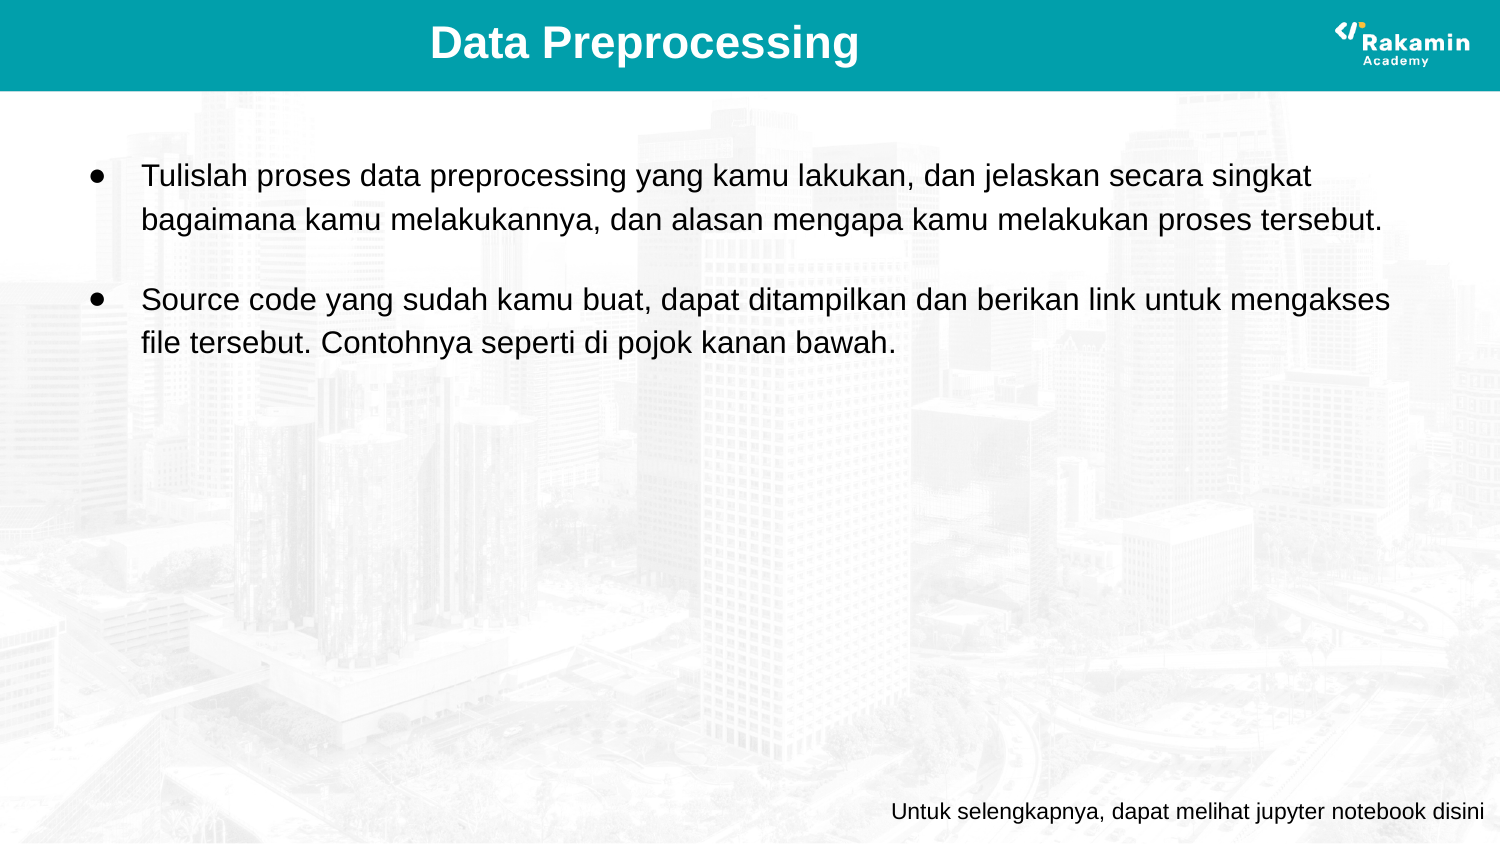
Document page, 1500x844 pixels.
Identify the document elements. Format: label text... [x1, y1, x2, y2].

title Data Preprocessing [0, 0, 1291, 92]
picture [0, 0, 1500, 844]
list Tulislah proses data preprocessing yang kamu lakukan, dan jelaskan secara singkat bagaimana kamu melakukannya, dan alasan mengapa kamu melakukan proses tersebut. Source code yang sudah kamu buat, dapat ditampilkan dan berikan link untuk mengakses file tersebut. Contohnya seperti di pojok kanan bawah. [51, 135, 1449, 808]
text_box Untuk selengkapnya, dapat melihat jupyter notebook disini [763, 782, 1500, 838]
